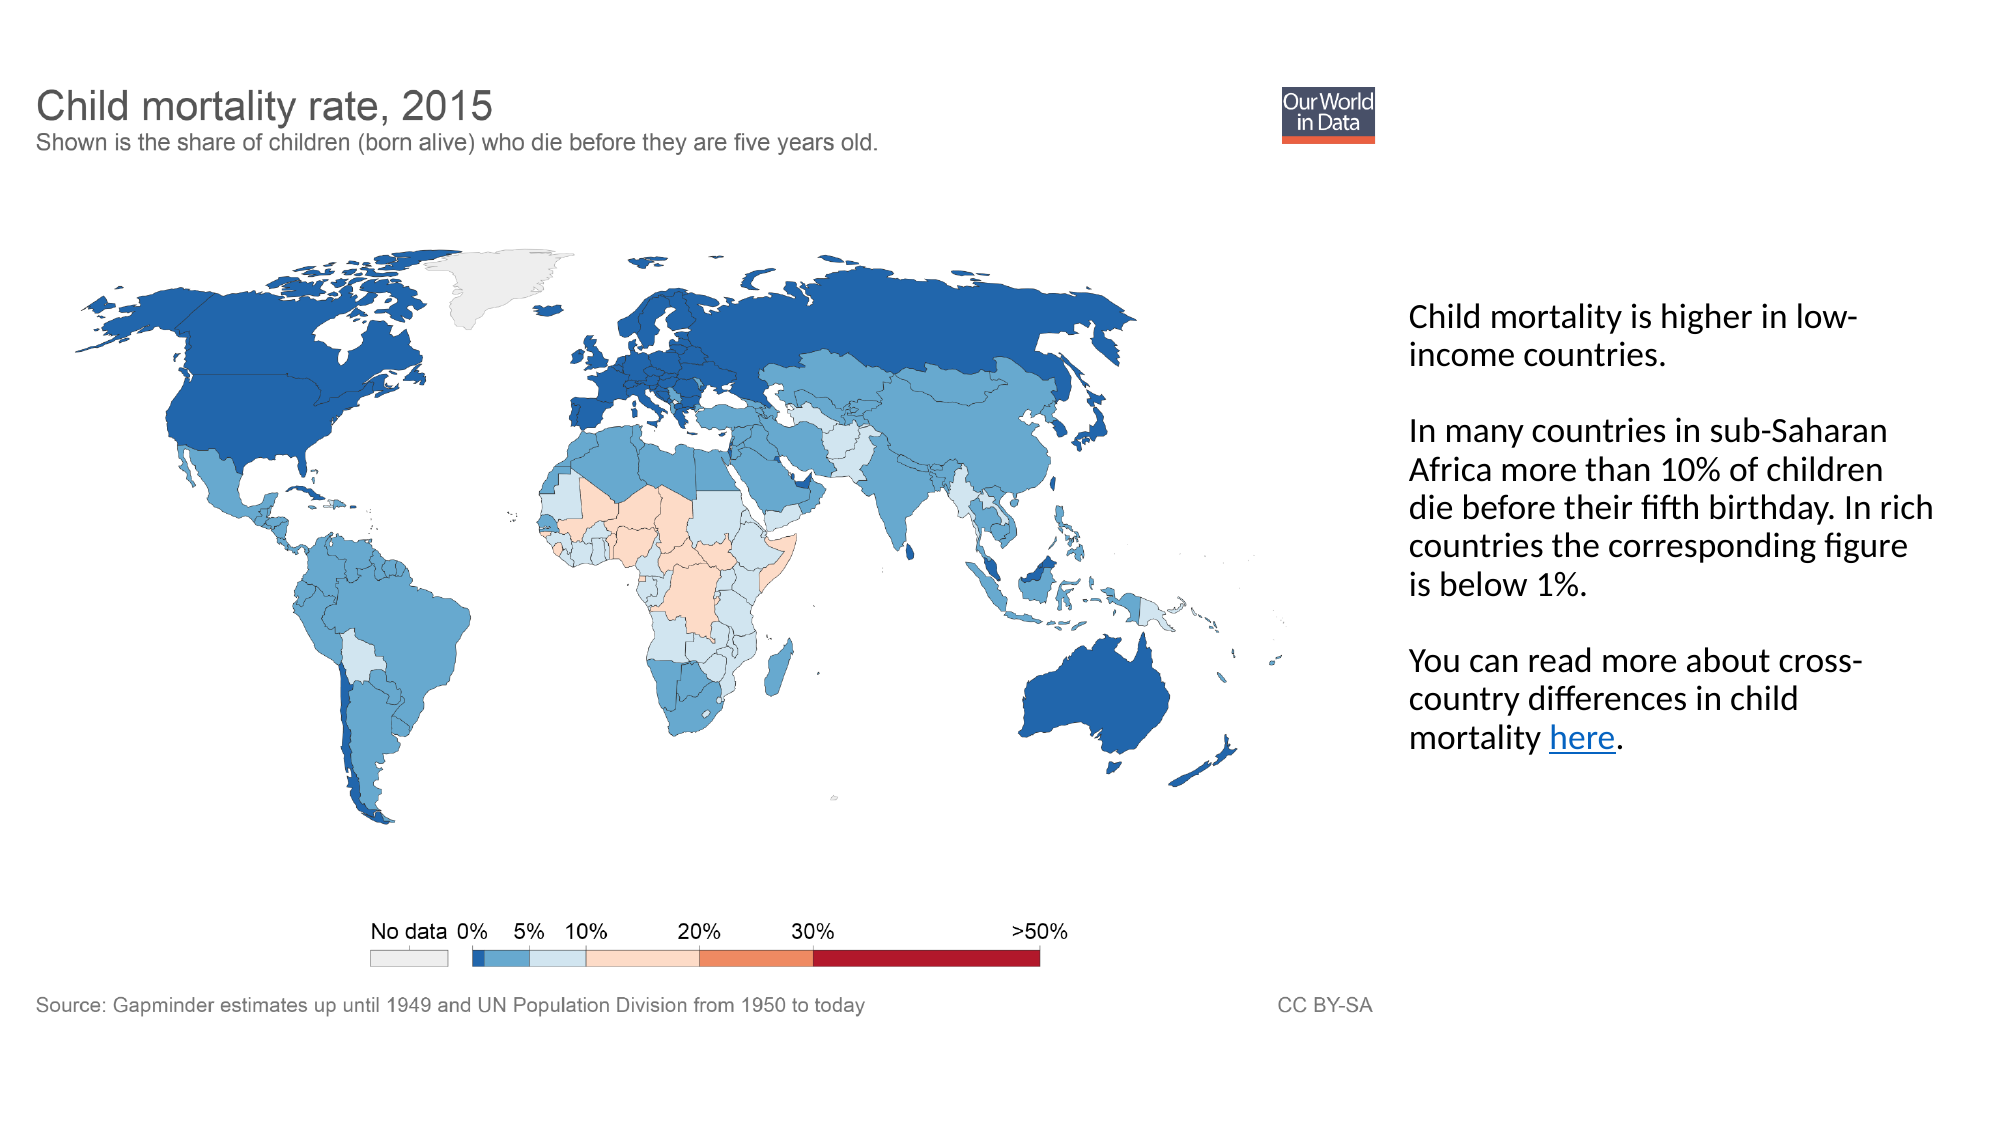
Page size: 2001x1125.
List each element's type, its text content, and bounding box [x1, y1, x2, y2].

list Child mortality is higher in low-income countries. In many countries in sub-Saharan Africa more than 10% of children die before their fifth birthday. In rich countries the corresponding figure is below 1%. You can read more about cross-country differences in child mortality here. [1399, 290, 1952, 762]
picture [11, 62, 1399, 1042]
